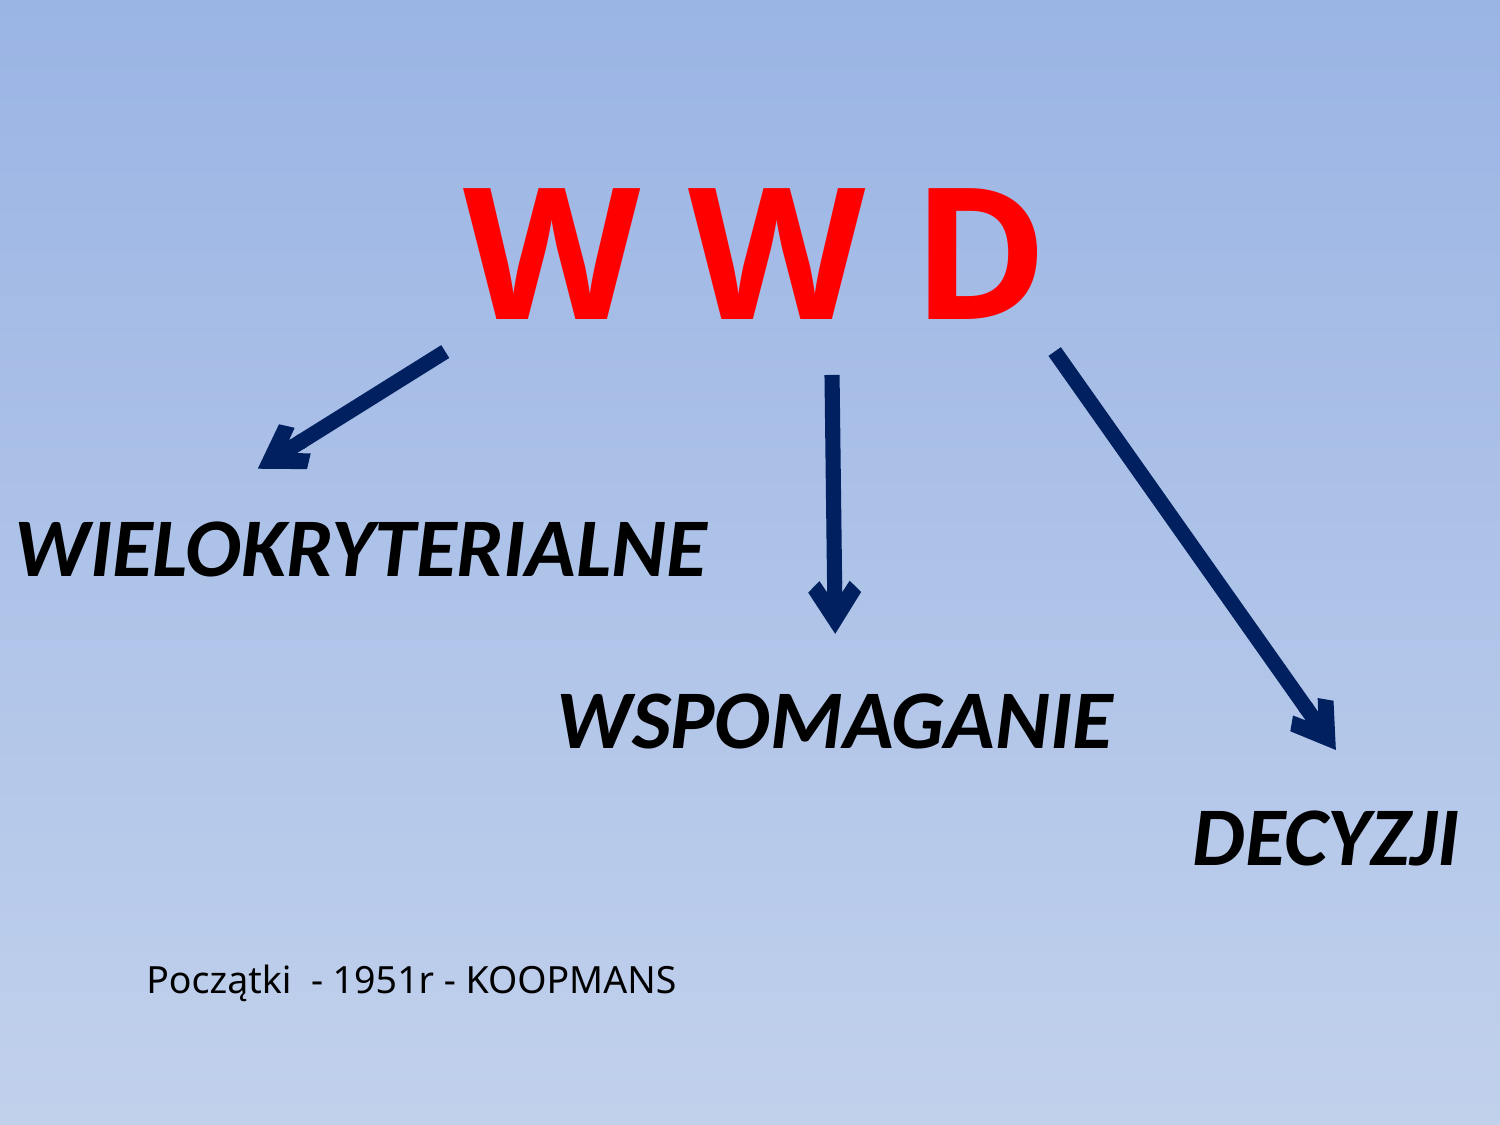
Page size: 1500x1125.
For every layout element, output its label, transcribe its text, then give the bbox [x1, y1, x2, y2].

text_box W W D [448, 128, 1064, 364]
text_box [257, 351, 446, 469]
text_box WIELOKRYTERIALNE [0, 485, 750, 701]
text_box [703, 502, 964, 507]
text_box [995, 409, 1395, 692]
text_box DECYZJI [1177, 774, 1475, 890]
text_box WSPOMAGANIE [542, 657, 1129, 773]
text_box Początki - 1951r - KOOPMANS [131, 949, 692, 1009]
